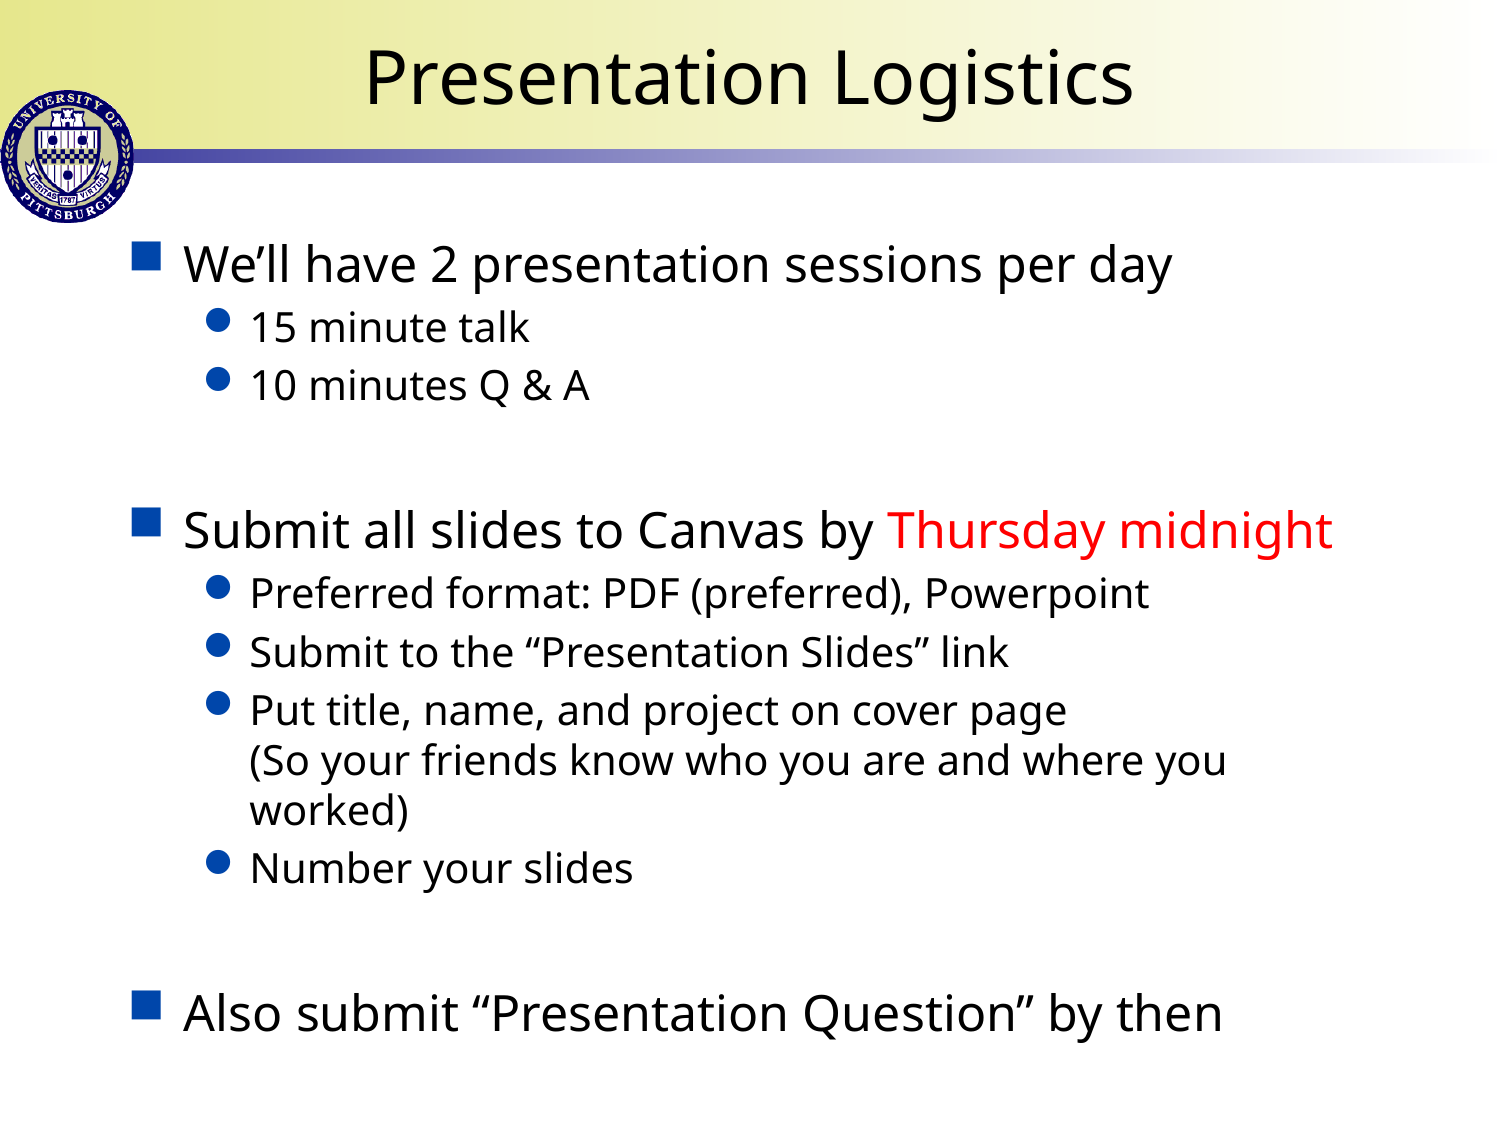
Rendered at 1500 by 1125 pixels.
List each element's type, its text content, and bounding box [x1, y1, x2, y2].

picture [0, 150, 134, 223]
list We’ll have 2 presentation sessions per day 15 minute talk 10 minutes Q & A Submit all slides to Canvas by Thursday midnight Preferred format: PDF (preferred), Powerpoint Submit to the “Presentation Slides” link Put title, name, and project on cover page (So your friends know who you are and where you worked) Number your slides Also submit “Presentation Question” by then [112, 224, 1413, 1000]
title Presentation Logistics [0, 0, 1500, 150]
